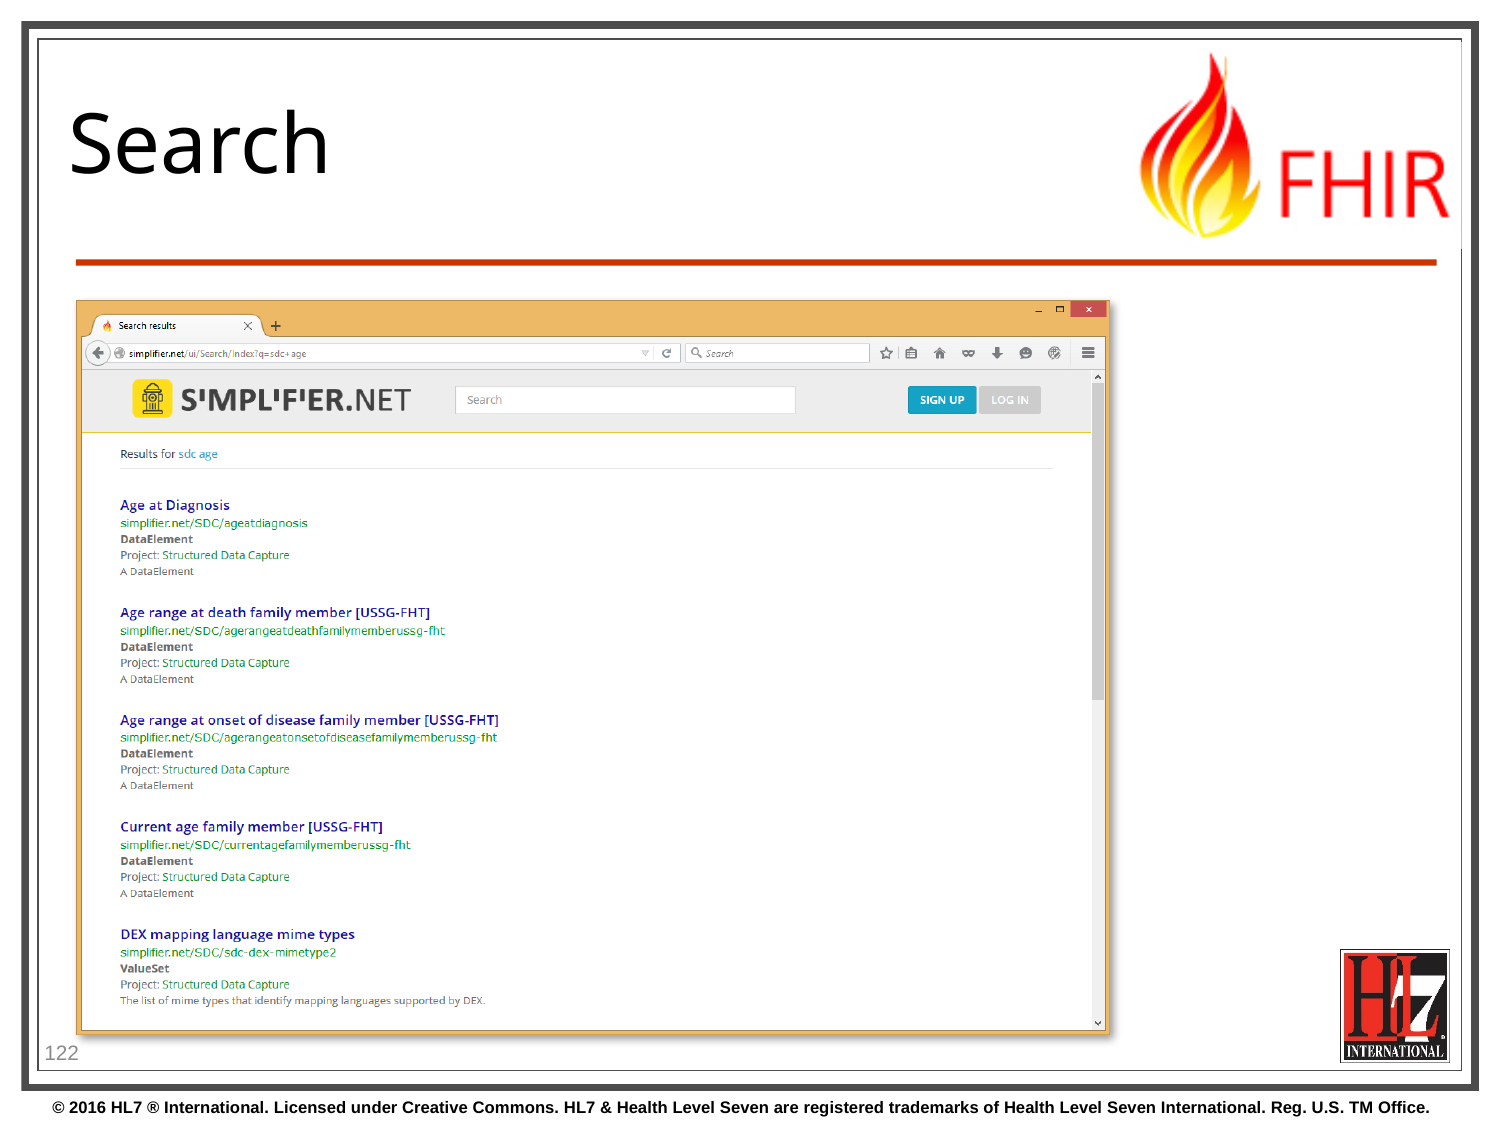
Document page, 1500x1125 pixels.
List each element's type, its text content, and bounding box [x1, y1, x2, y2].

title Search [53, 54, 1128, 244]
picture [1340, 949, 1450, 1063]
slide_number 122 [29, 1034, 148, 1071]
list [76, 299, 1110, 1036]
picture [1128, 42, 1462, 249]
